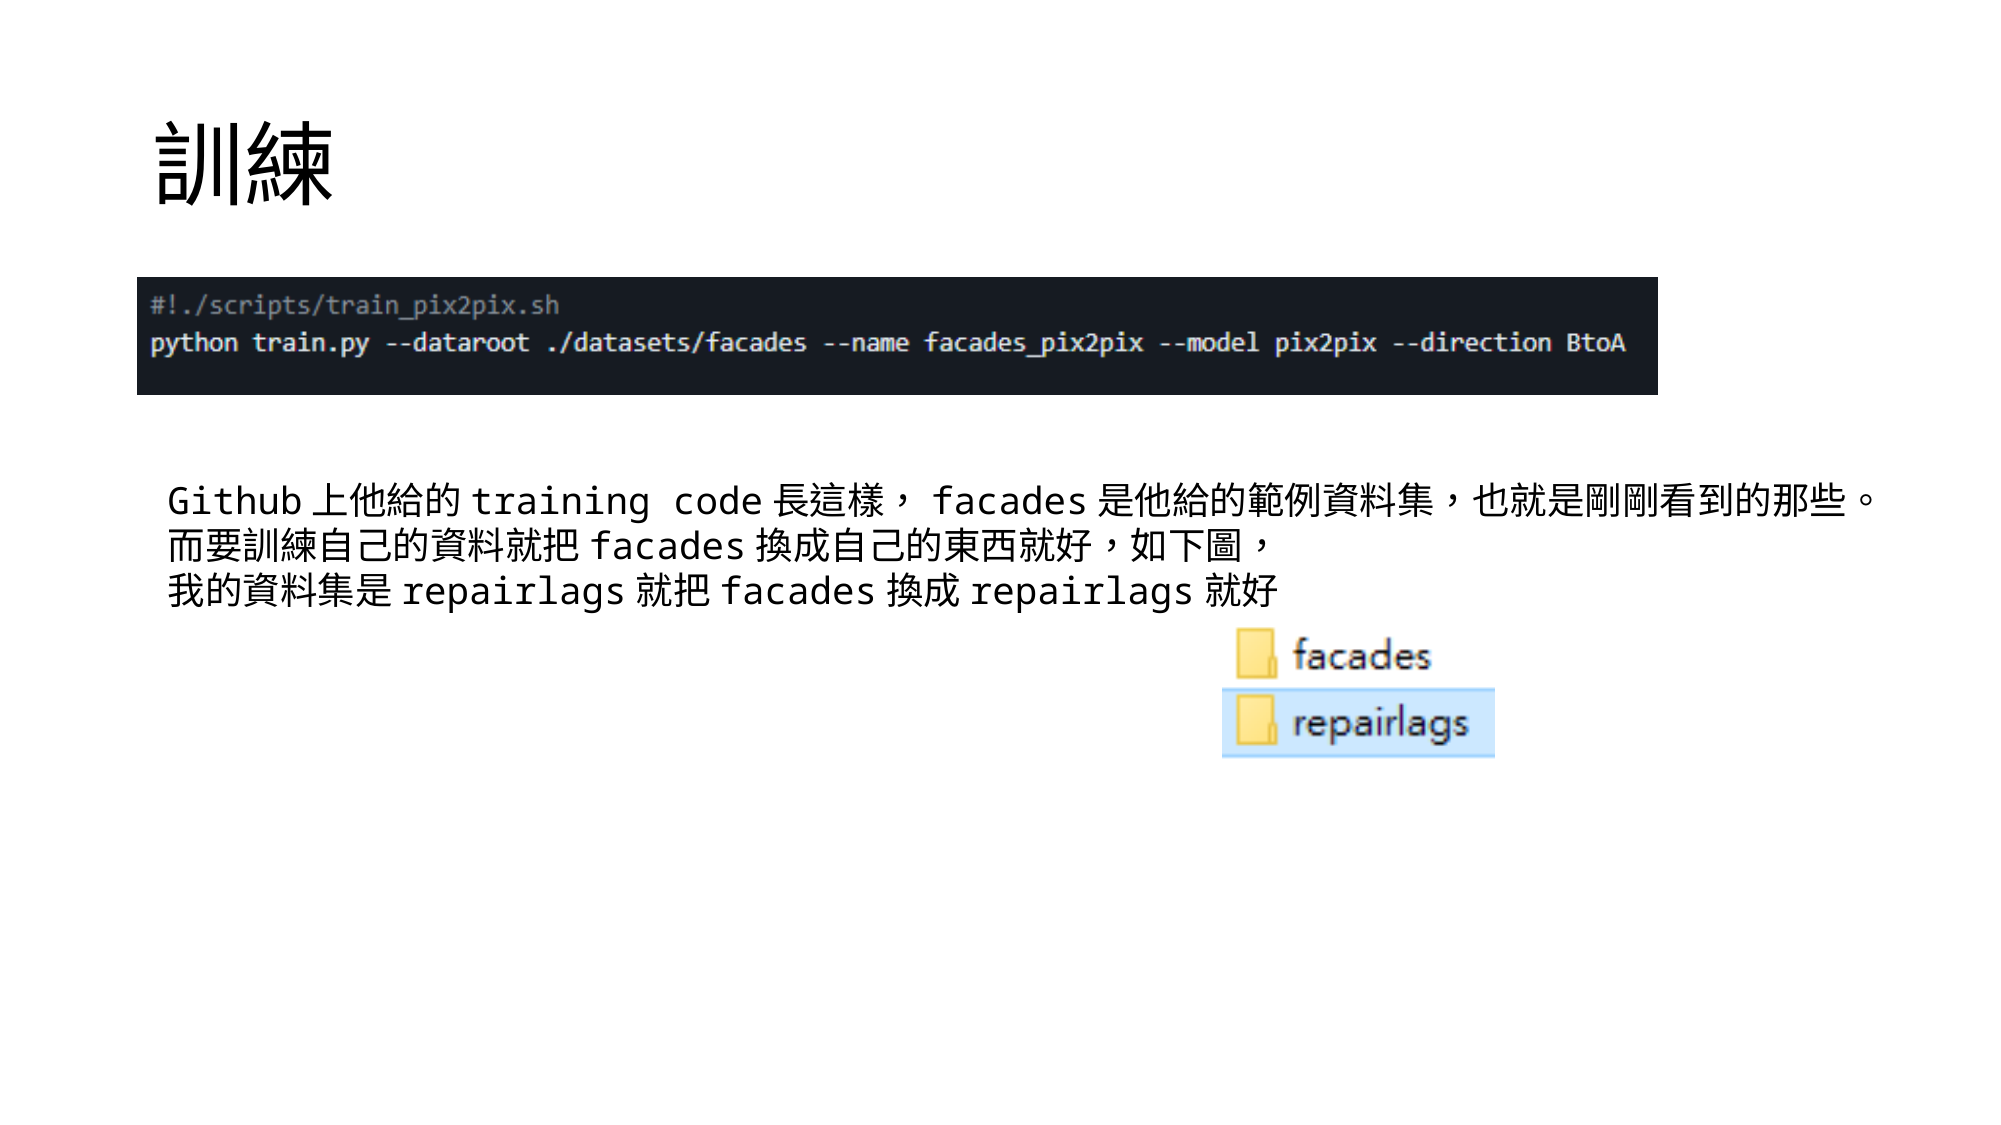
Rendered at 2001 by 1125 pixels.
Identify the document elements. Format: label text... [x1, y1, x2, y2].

title 訓練 [137, 59, 1863, 278]
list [137, 277, 1658, 395]
text_box Github上他給的training code長這樣，facades是他給的範例資料集，也就是剛剛看到的那些。 而要訓練自己的資料就把facades換成自己的東西就好，如下圖， 我的資料集是repairlags就把facades換成repairlags就好 [152, 469, 1900, 619]
picture [1222, 626, 1495, 765]
